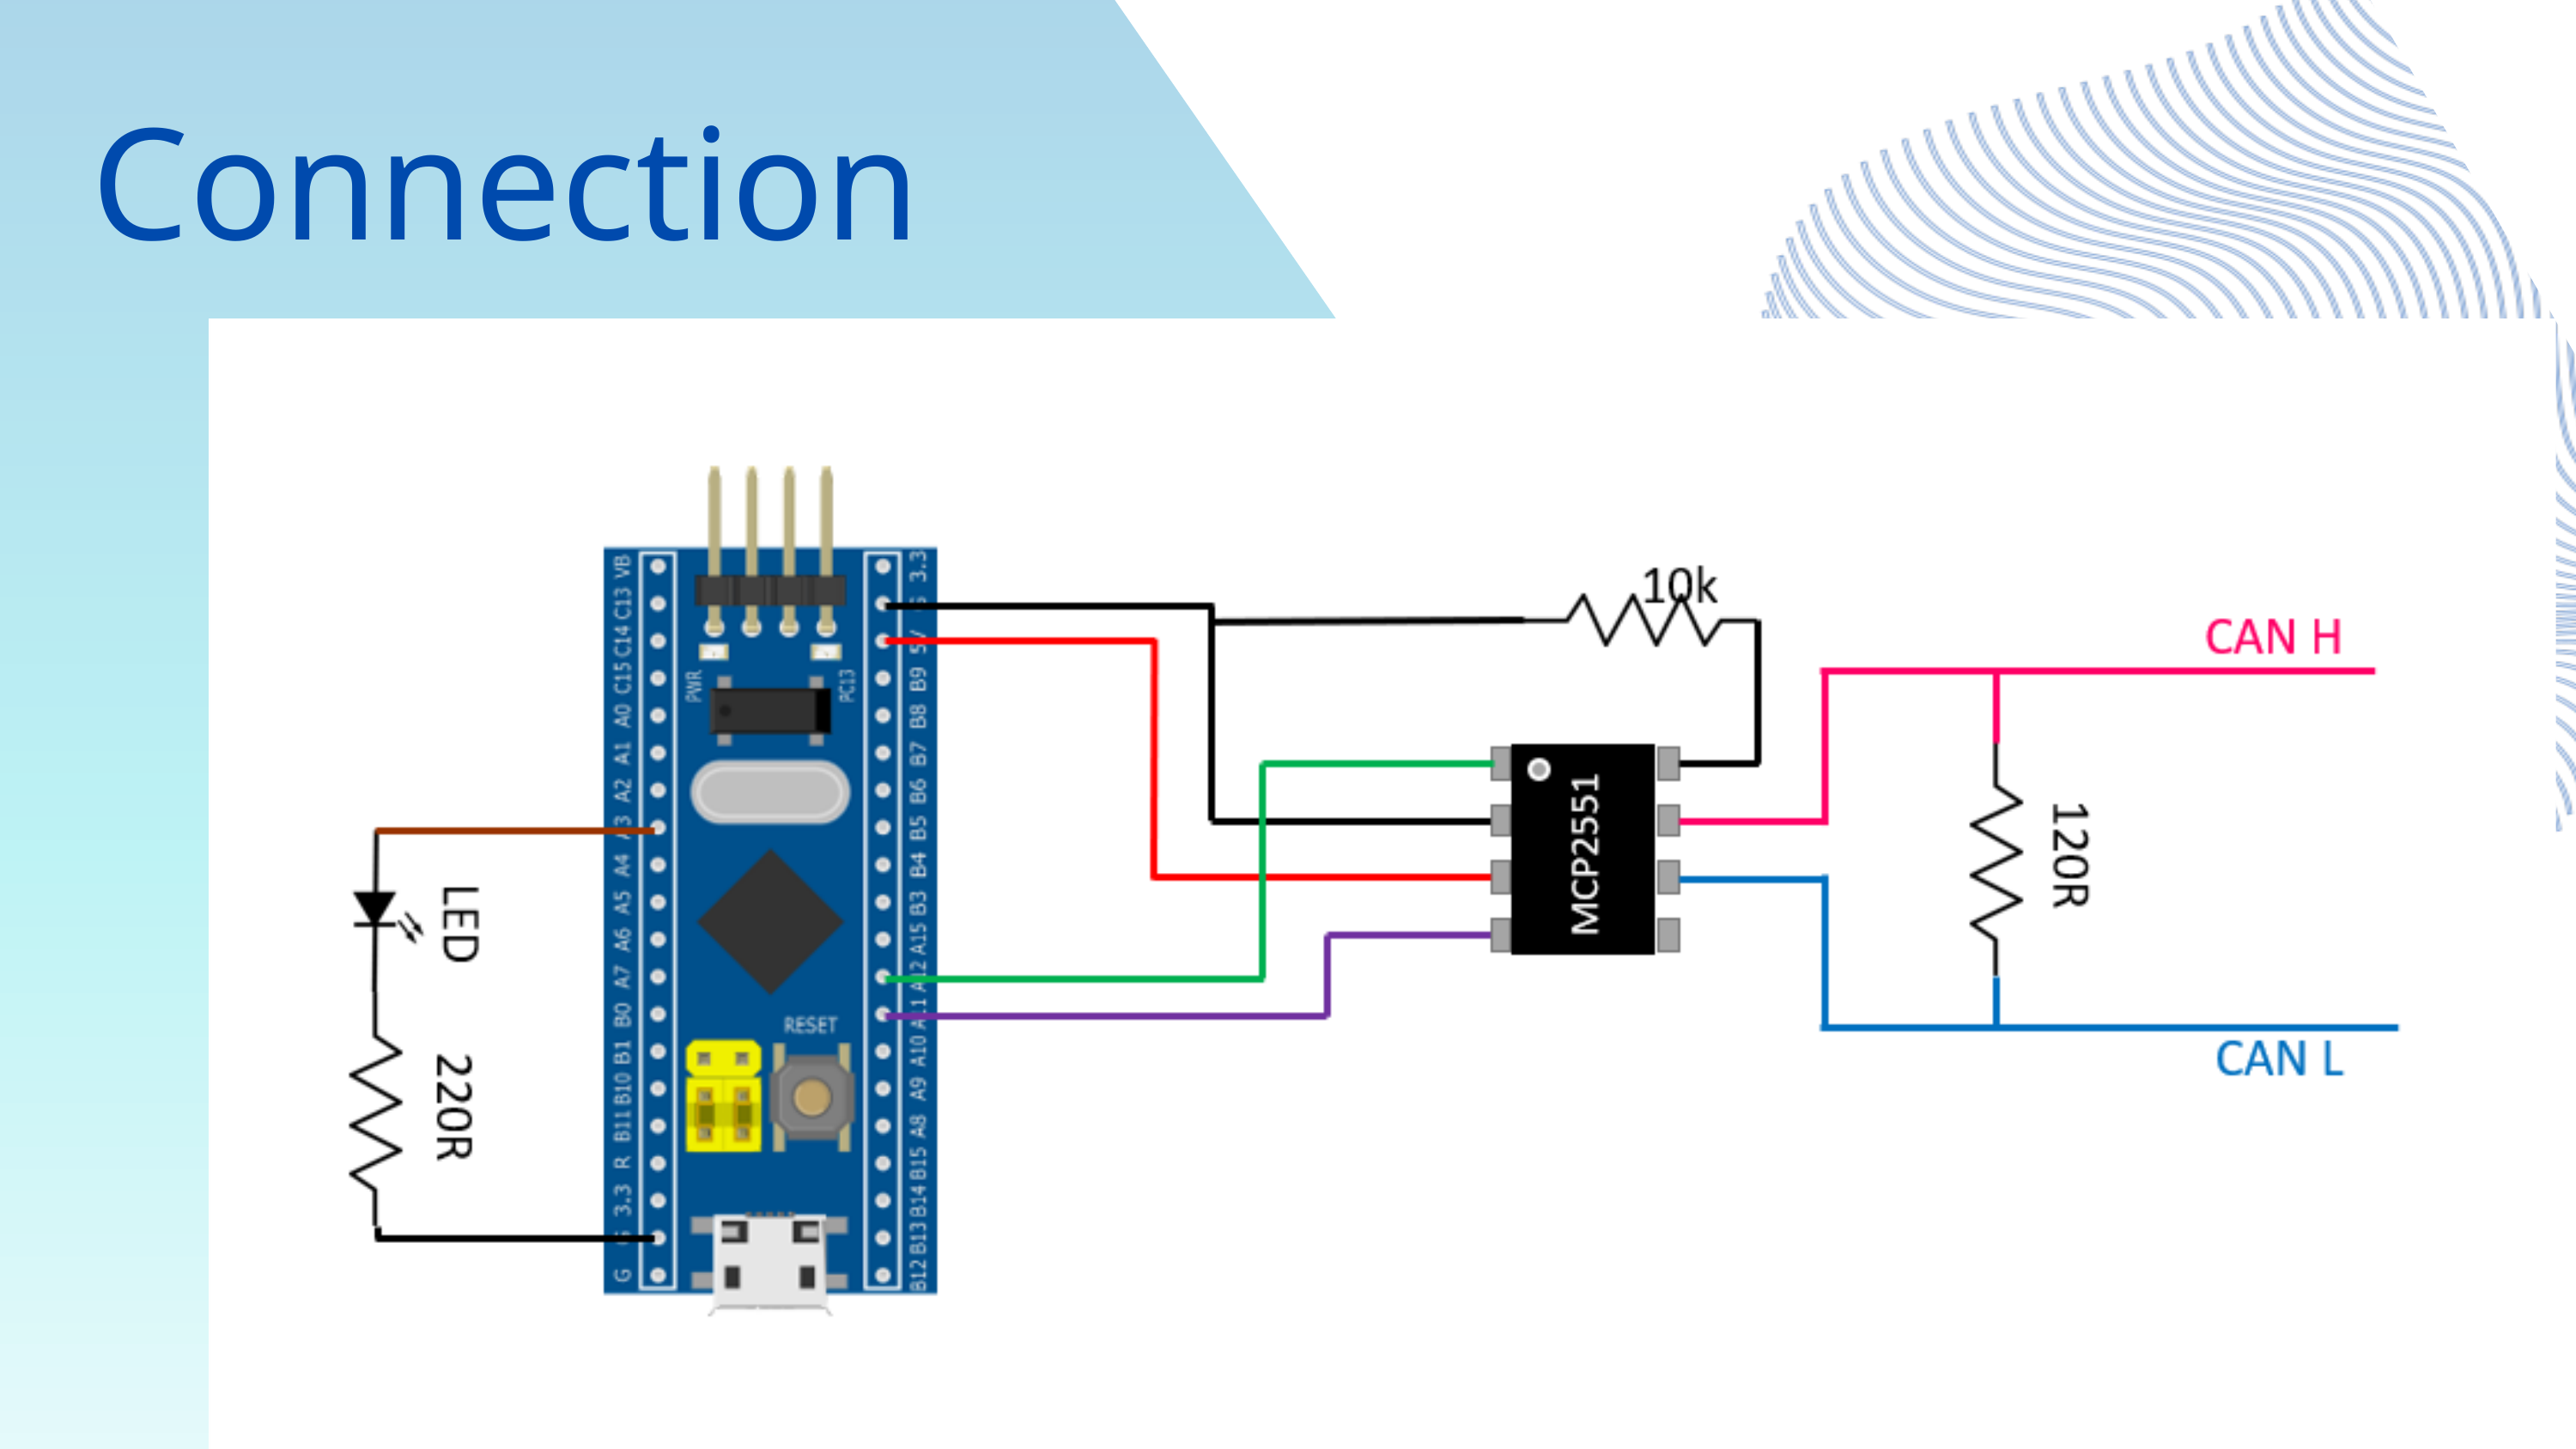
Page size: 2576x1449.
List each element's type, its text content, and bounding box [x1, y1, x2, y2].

text_box [2556, 321, 2576, 1367]
text_box [0, 0, 1336, 1449]
text_box [1389, 0, 2555, 318]
text_box [209, 318, 2556, 1449]
text_box Connection [64, 53, 947, 271]
